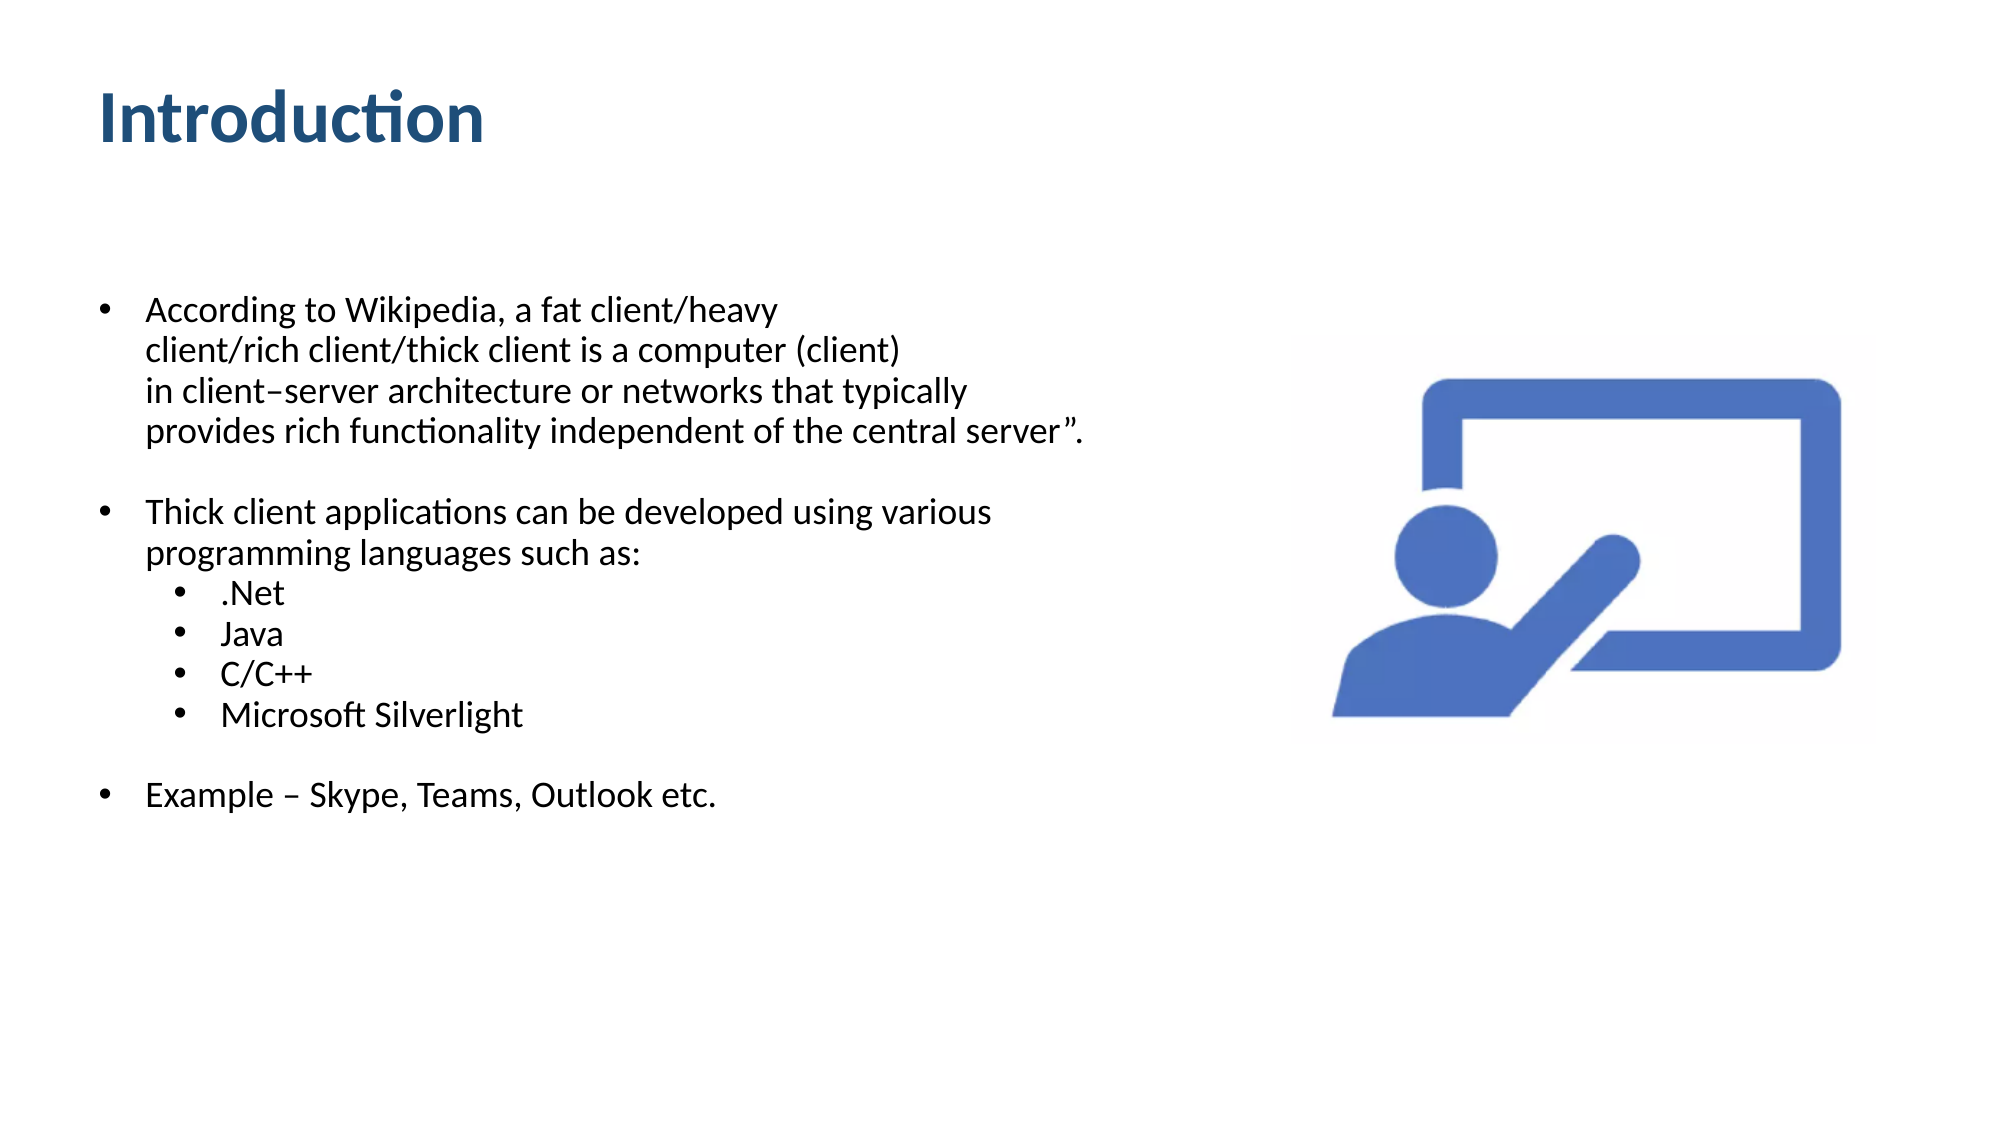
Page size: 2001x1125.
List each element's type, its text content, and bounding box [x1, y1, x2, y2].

picture [1291, 335, 1876, 744]
title Introduction [83, 100, 613, 257]
subtitle According to Wikipedia, a fat client/heavy client/rich client/thick client is a computer (client) in client–server architecture or networks that typically provides rich functionality independent of the central server”. Thick client applications can be developed using various programming languages such as: .Net Java C/C++ Microsoft Silverlight Example – Skype, Teams, Outlook etc. [83, 282, 1584, 918]
